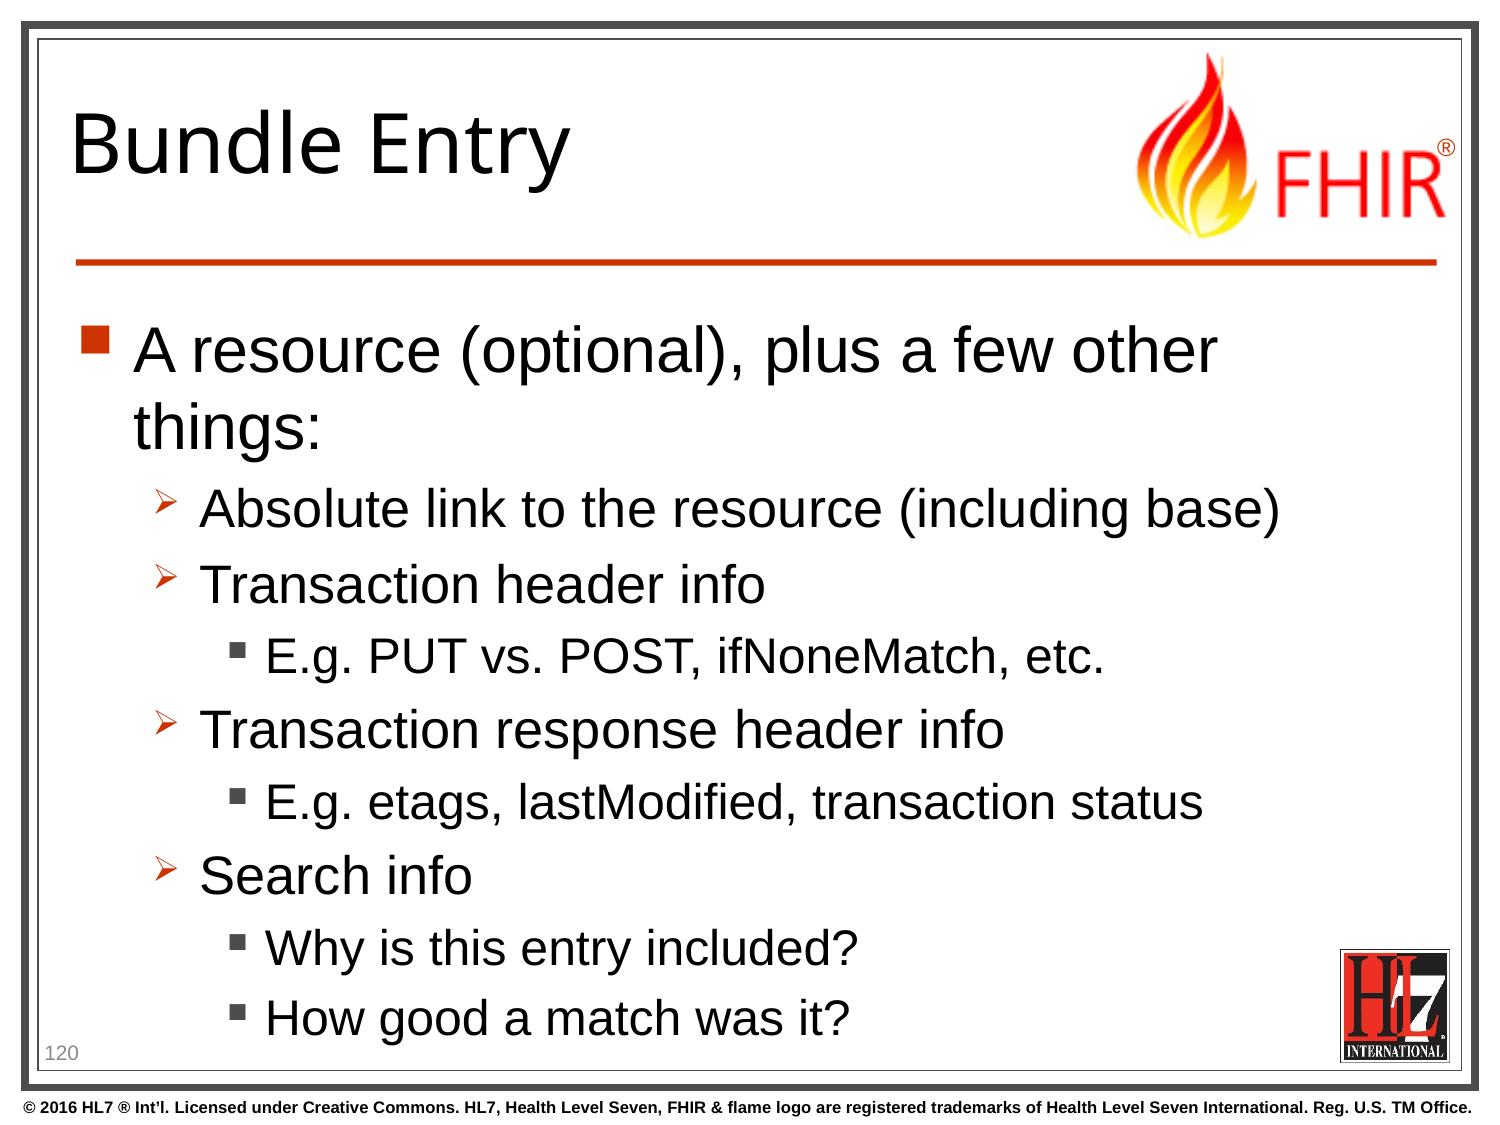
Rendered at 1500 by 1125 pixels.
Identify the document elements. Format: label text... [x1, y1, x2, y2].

list A resource (optional), plus a few other things: Absolute link to the resource (including base) Transaction header info E.g. PUT vs. POST, ifNoneMatch, etc. Transaction response header info E.g. etags, lastModified, transaction status Search info Why is this entry included? How good a match was it? [62, 299, 1438, 1059]
picture [1124, 42, 1458, 249]
picture [1340, 949, 1450, 1063]
slide_number 120 [29, 1034, 148, 1071]
title Bundle Entry [53, 54, 1128, 244]
